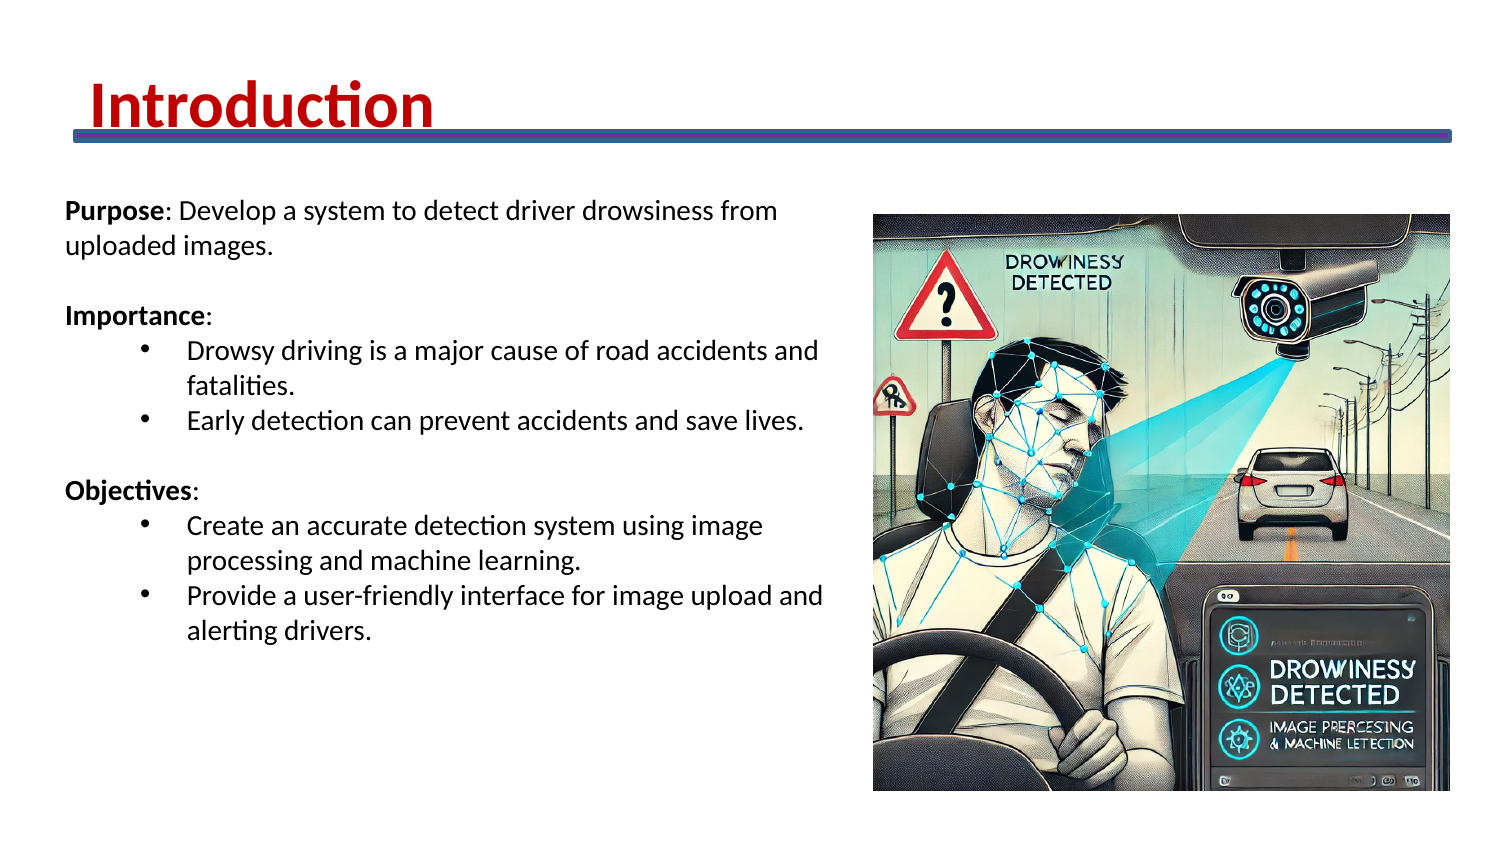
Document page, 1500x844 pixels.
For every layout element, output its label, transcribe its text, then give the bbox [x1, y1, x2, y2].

picture [873, 213, 1451, 791]
text_box Introduction [75, 53, 1450, 125]
text_box [75, 131, 1450, 141]
text_box Purpose: Develop a system to detect driver drowsiness from uploaded images. Importance: Drowsy driving is a major cause of road accidents and fatalities. Early detection can prevent accidents and save lives. Objectives: Create an accurate detection system using image processing and machine learning. Provide a user-friendly interface for image upload and alerting drivers. [50, 184, 847, 654]
